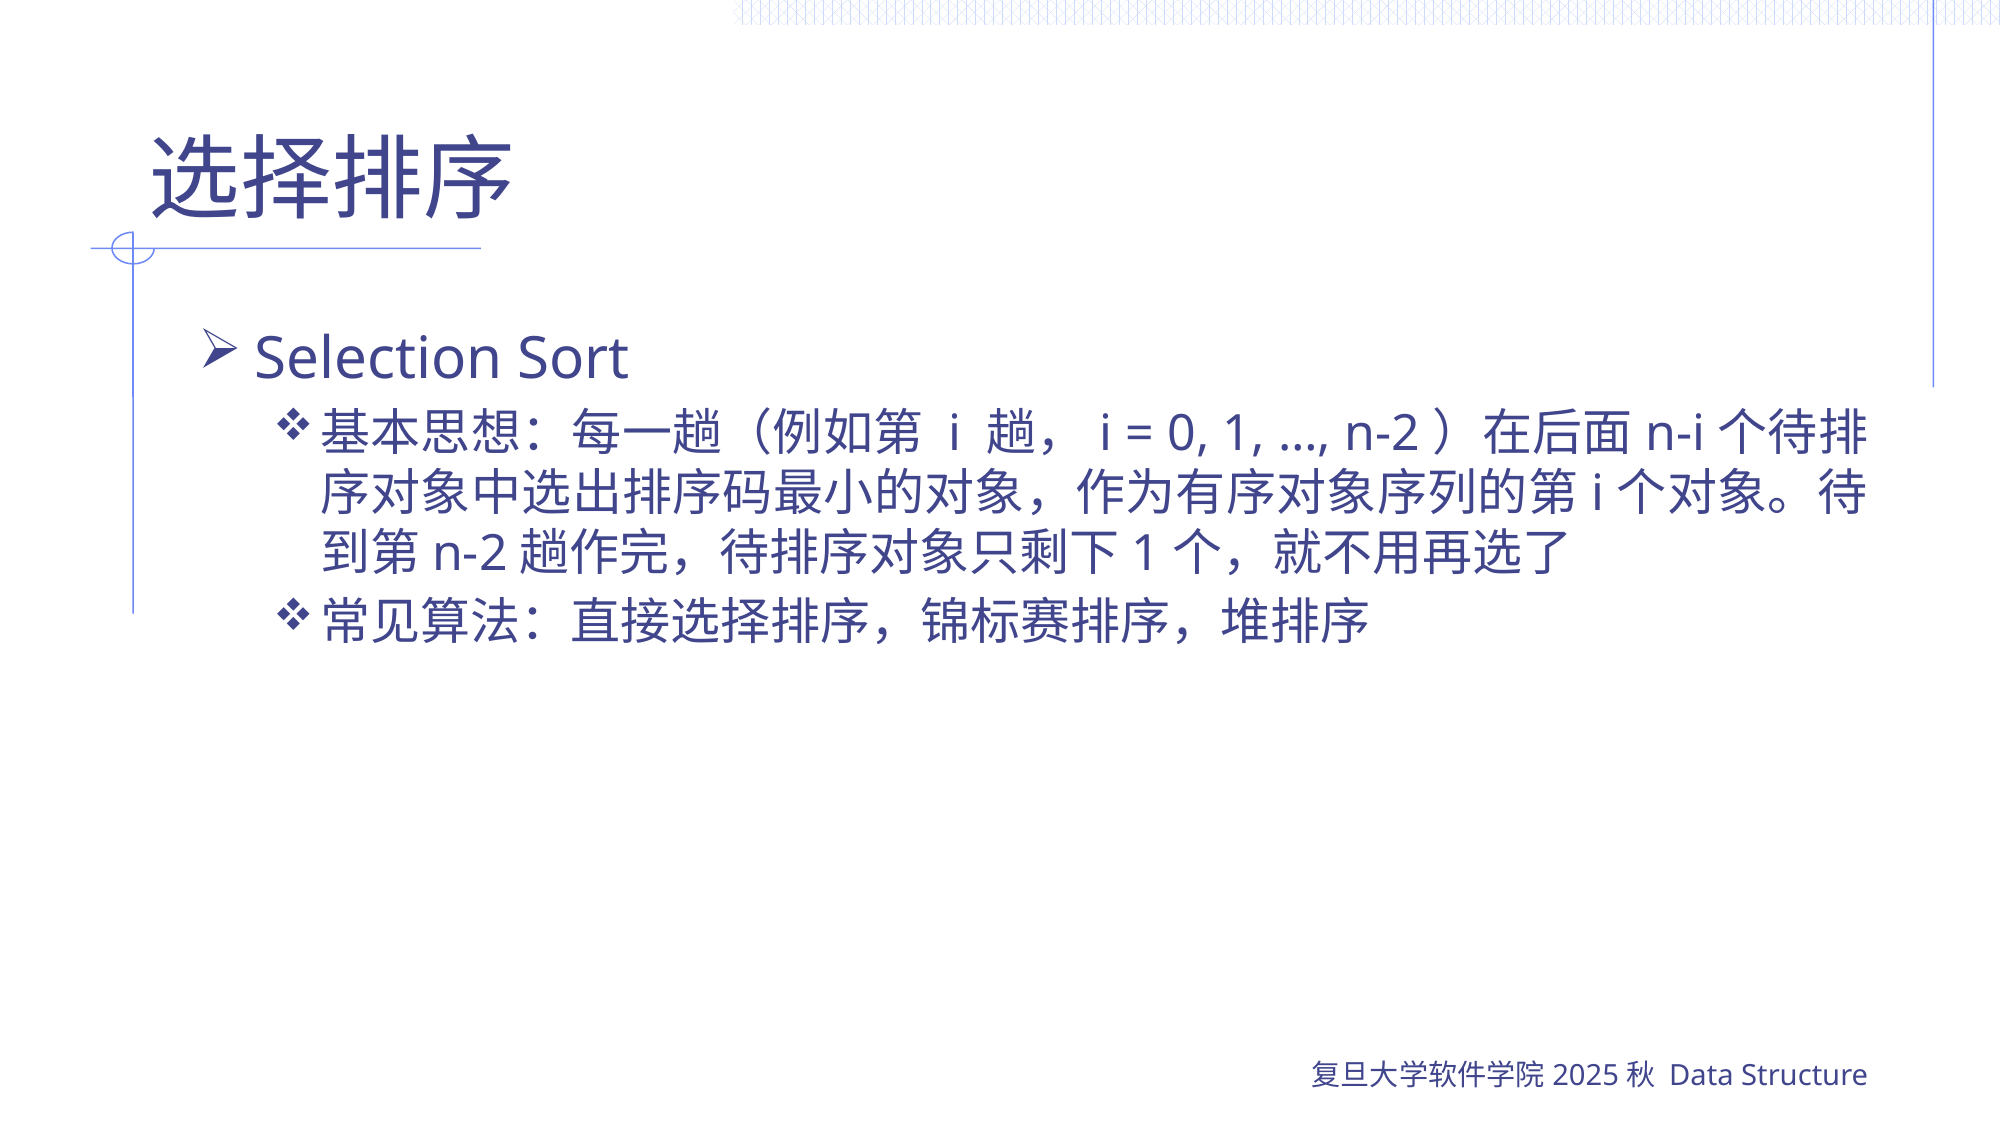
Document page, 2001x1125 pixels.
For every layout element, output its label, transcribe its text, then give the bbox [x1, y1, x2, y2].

title 选择排序 [133, 50, 1834, 238]
list Selection Sort 基本思想：每一趟（例如第 i 趟，i = 0, 1, …, n-2）在后面n-i个待排序对象中选出排序码最小的对象，作为有序对象序列的第i个对象。待到第n-2趟作完，待排序对象只剩下1个，就不用再选了 常见算法：直接选择排序，锦标赛排序，堆排序 [183, 312, 1884, 988]
